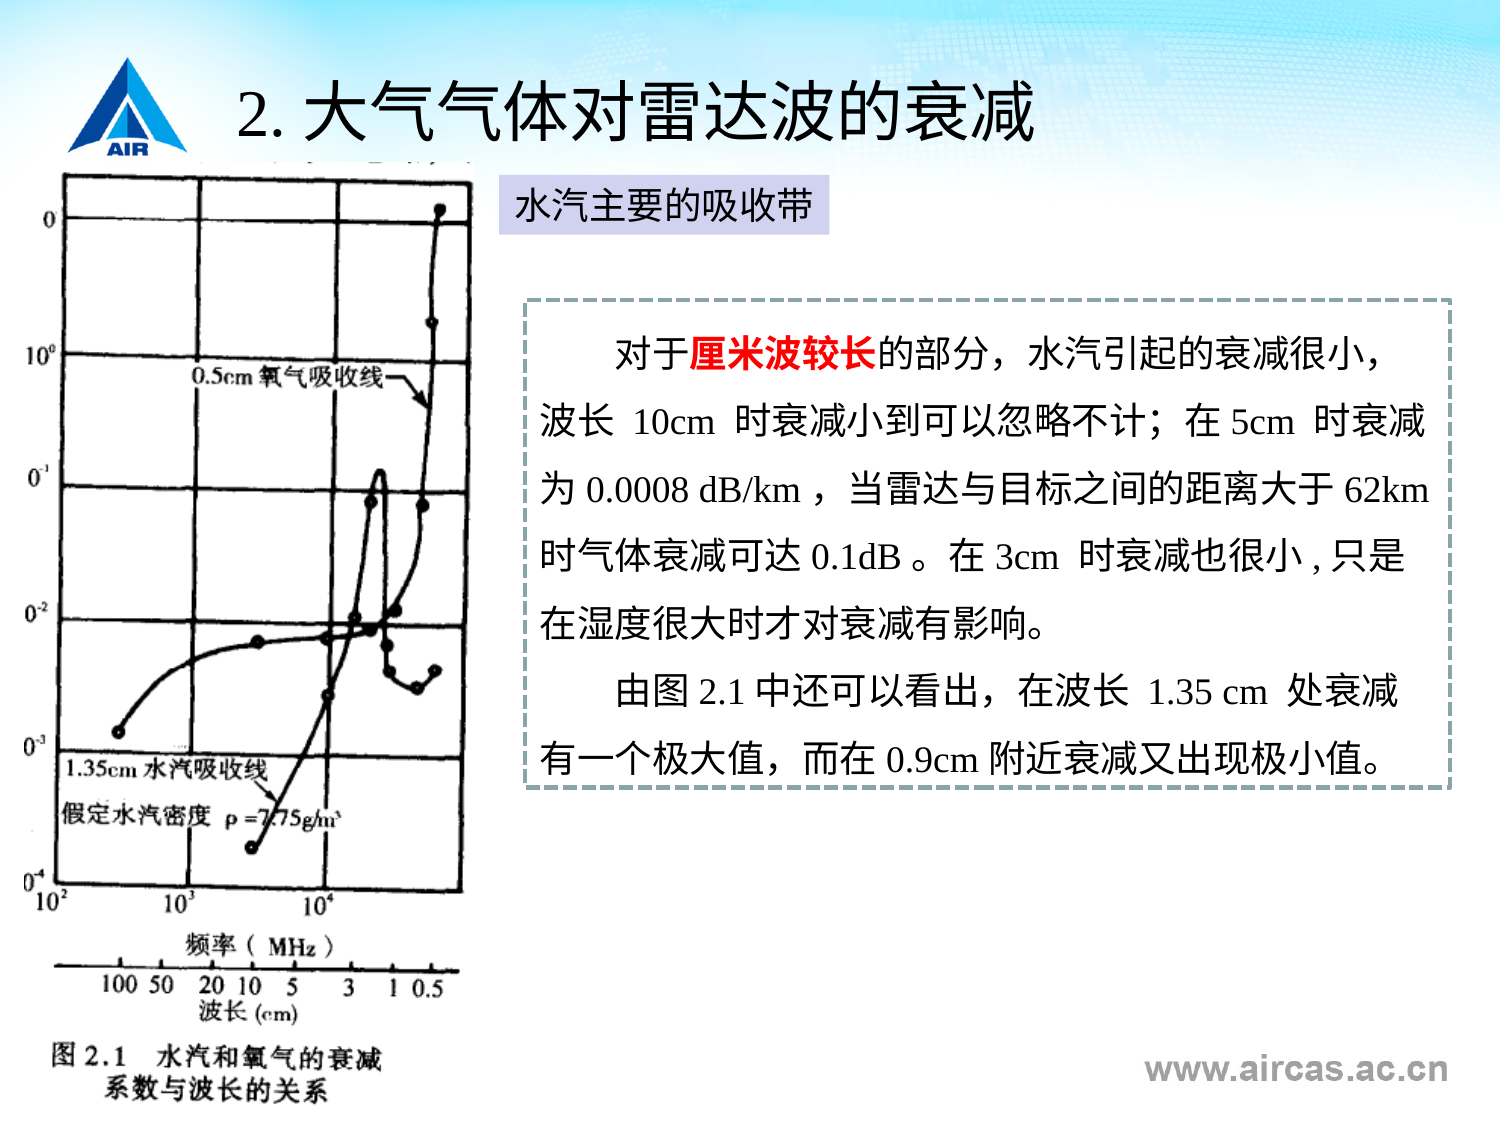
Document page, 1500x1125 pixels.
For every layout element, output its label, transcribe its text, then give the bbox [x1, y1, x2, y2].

picture [0, 0, 1500, 1125]
text_box 对于厘米波较长的部分，水汽引起的衰减很小，波长 10cm 时衰减小到可以忽略不计；在5cm 时衰减为0.0008 dB/km，当雷达与目标之间的距离大于62km时气体衰减可达0.1dB。在3cm 时衰减也很小,只是在湿度很大时才对衰减有影响。 由图2.1中还可以看出，在波长 1.35 cm 处衰减有一个极大值，而在0.9cm附近衰减又出现极小值。 [525, 299, 1451, 788]
text_box 水汽主要的吸收带 [499, 174, 830, 235]
text_box 2.大气气体对雷达波的衰减 [221, 62, 1107, 158]
